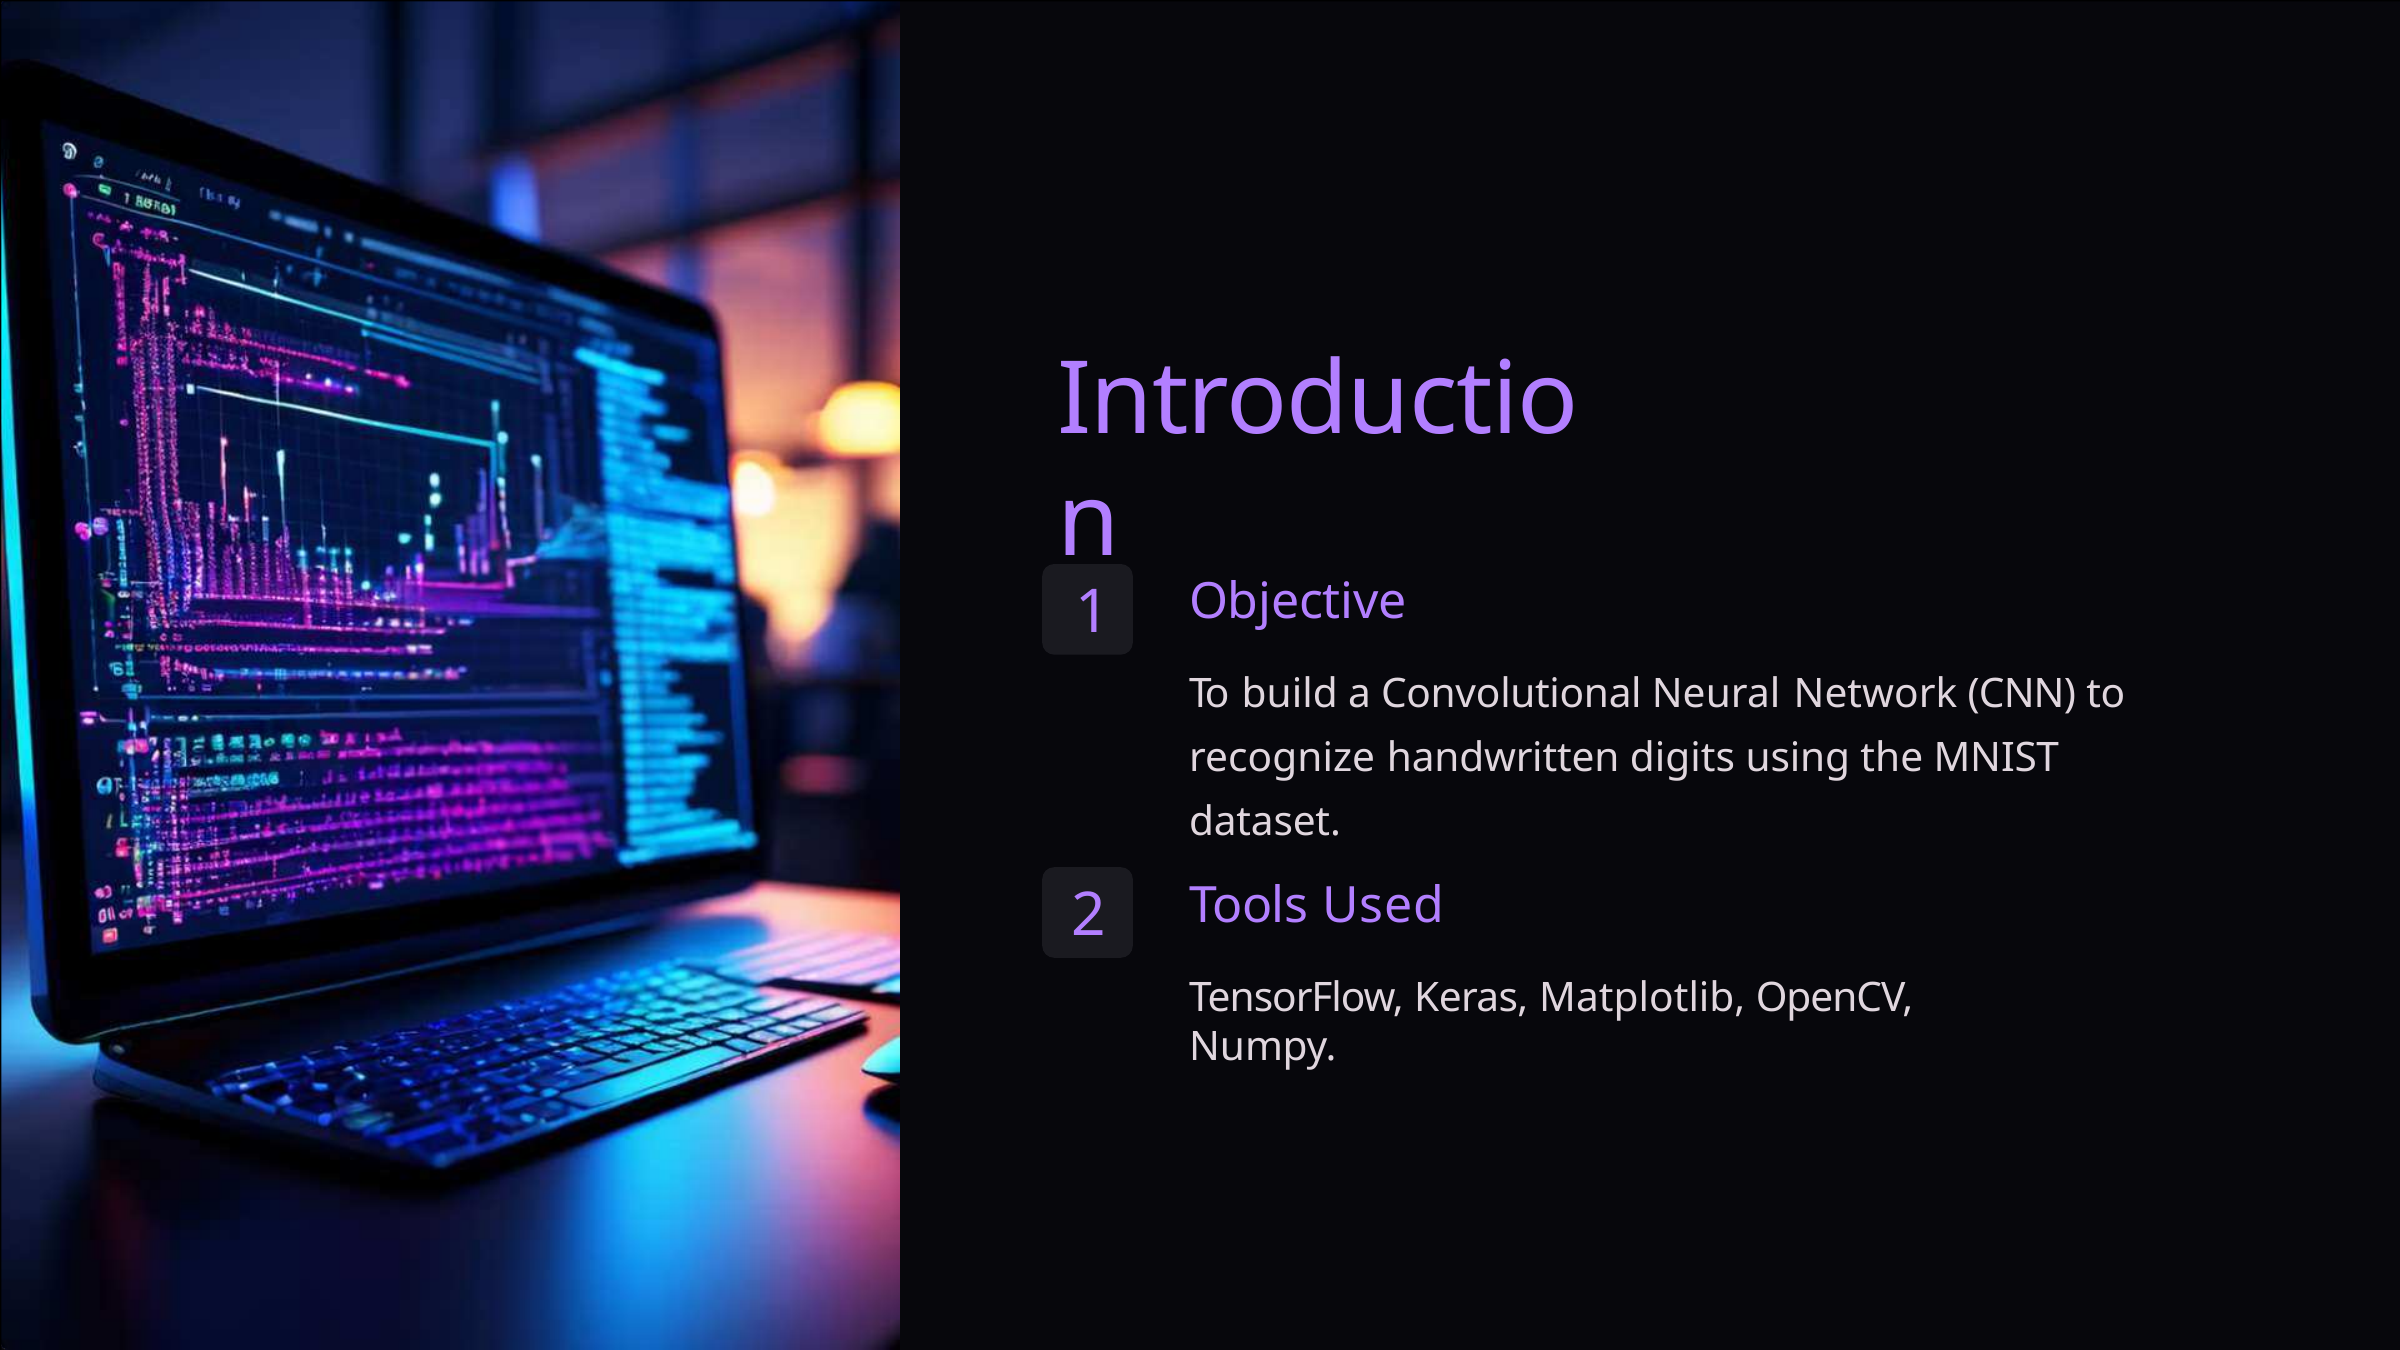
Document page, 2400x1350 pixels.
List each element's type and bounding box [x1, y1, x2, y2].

text_box [0, 0, 2400, 1350]
